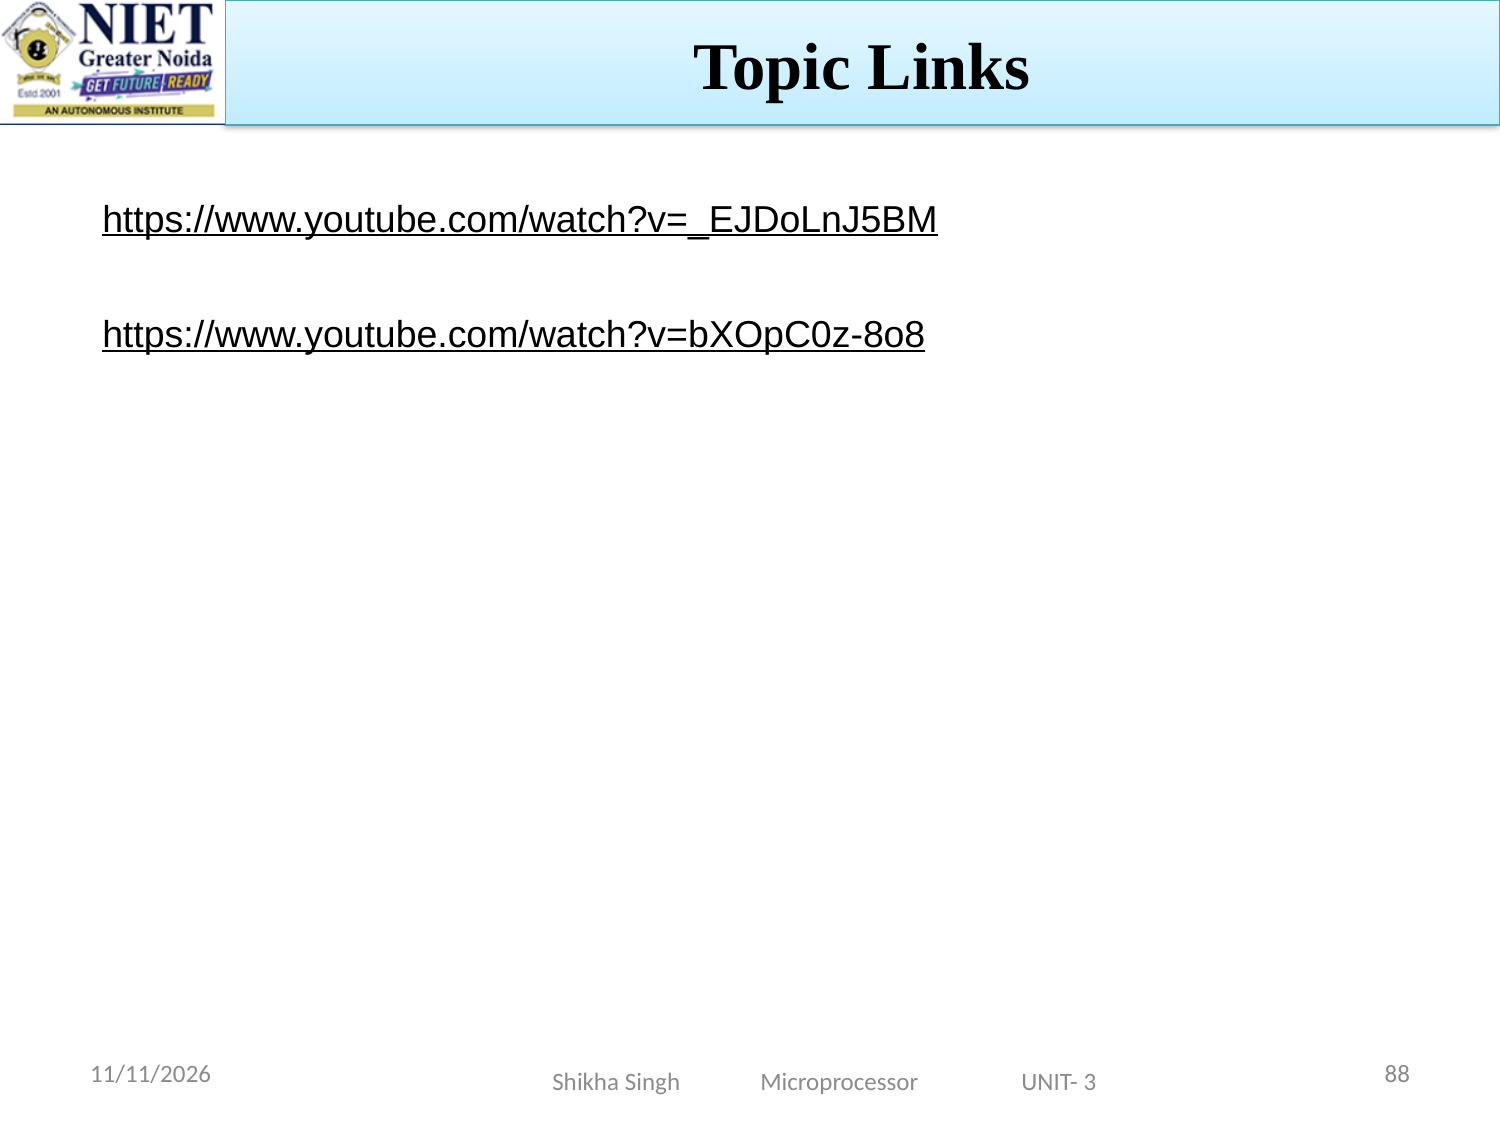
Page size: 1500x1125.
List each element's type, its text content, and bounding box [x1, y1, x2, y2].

footer Shikha Singh Microprocessor UNIT- 3 [412, 1050, 1238, 1111]
slide_number 88 [1074, 1042, 1425, 1103]
text_box https://www.youtube.com/watch?v=_EJDoLnJ5BM [87, 187, 1388, 248]
text_box Topic Links [238, 0, 1500, 126]
text_box https://www.youtube.com/watch?v=bXOpC0z-8o8 [87, 302, 1350, 363]
picture [0, 0, 238, 135]
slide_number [75, 1042, 425, 1103]
